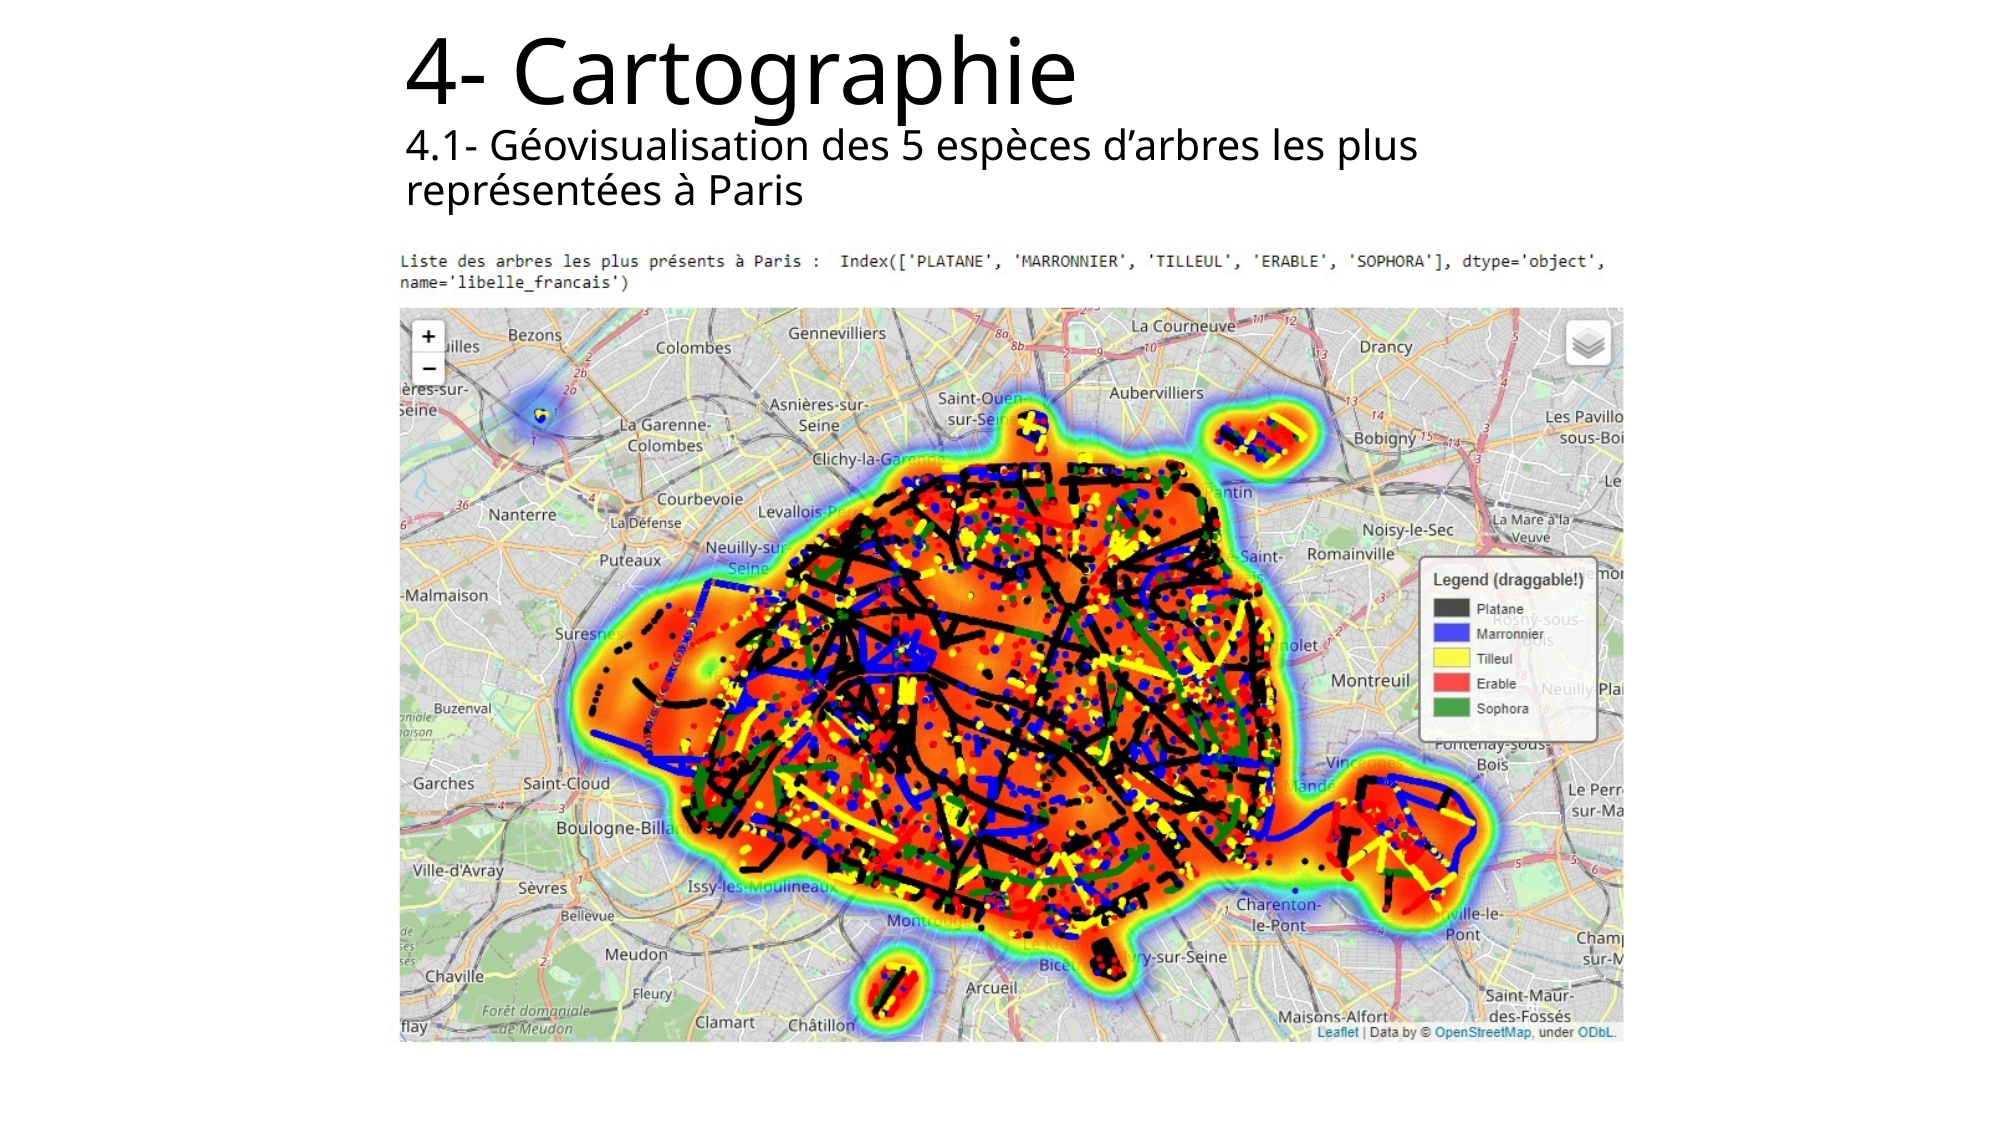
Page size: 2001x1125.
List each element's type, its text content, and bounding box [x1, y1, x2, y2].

picture [390, 247, 1631, 1052]
title 4- Cartographie 4.1- Géovisualisation des 5 espèces d’arbres les plus représentées à Paris [390, 11, 1661, 229]
